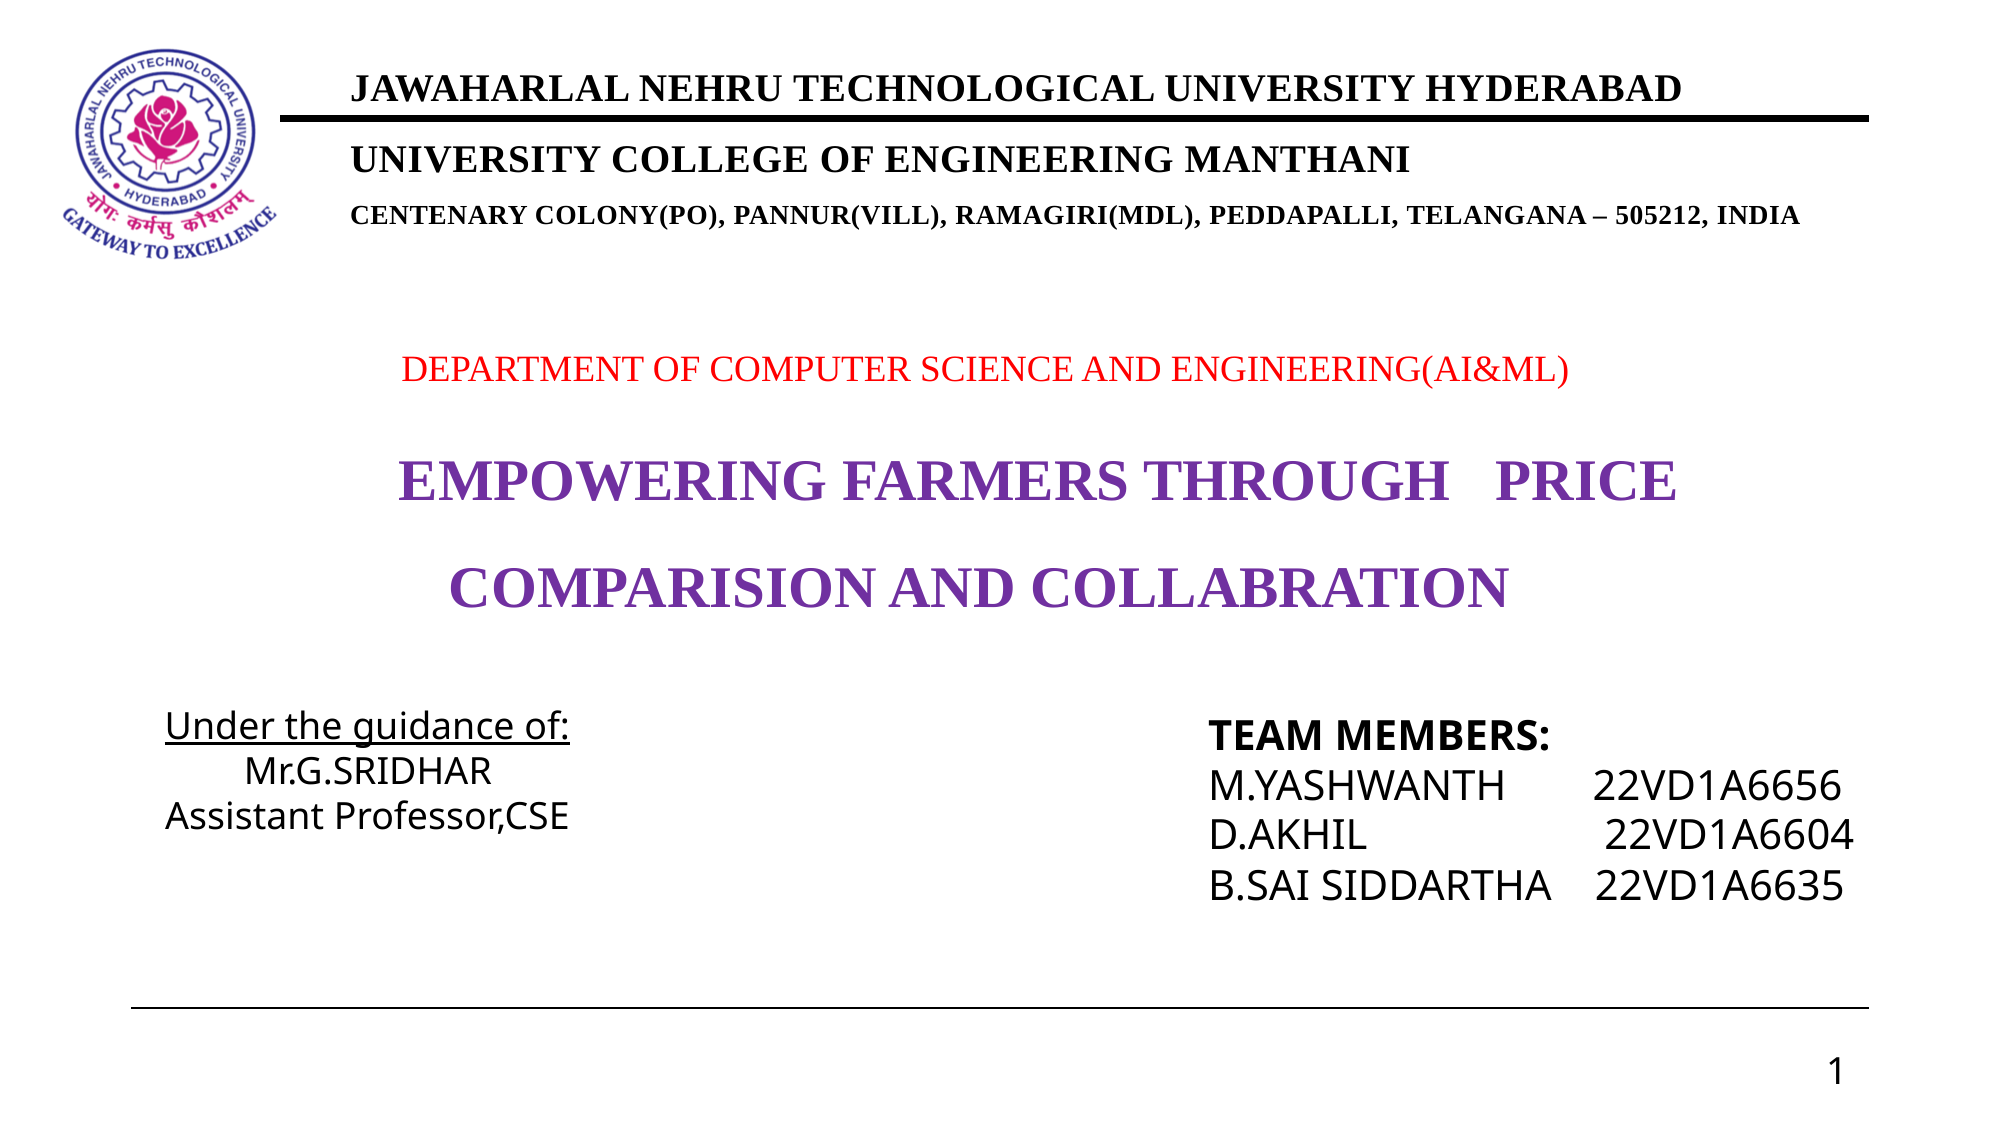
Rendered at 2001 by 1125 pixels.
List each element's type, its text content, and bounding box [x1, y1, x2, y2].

subtitle DEPARTMENT OF COMPUTER SCIENCE AND ENGINEERING(AI&ML) EMPOWERING FARMERS THROUGH PRICE COMPARISION AND COLLABRATION [60, 306, 1901, 627]
picture [59, 46, 280, 262]
slide_number 1 [1412, 1042, 1863, 1103]
text_box TEAM MEMBERS: M.YASHWANTH 22VD1A6656 D.AKHIL 22VD1A6604 B.SAI SIDDARTHA 22VD1A6635 [1193, 700, 2000, 916]
title JAWAHARLAL NEHRU TECHNOLOGICAL UNIVERSITY HYDERABAD UNIVERSITY COLLEGE OF ENGINEERING MANTHANI Centenary Colony(Po), Pannur(Vill), Ramagiri(Mdl), Peddapalli, Telangana – 505212, India [334, 31, 1901, 277]
text_box Under the guidance of: Mr.G.SRIDHAR Assistant Professor,CSE [123, 625, 612, 913]
